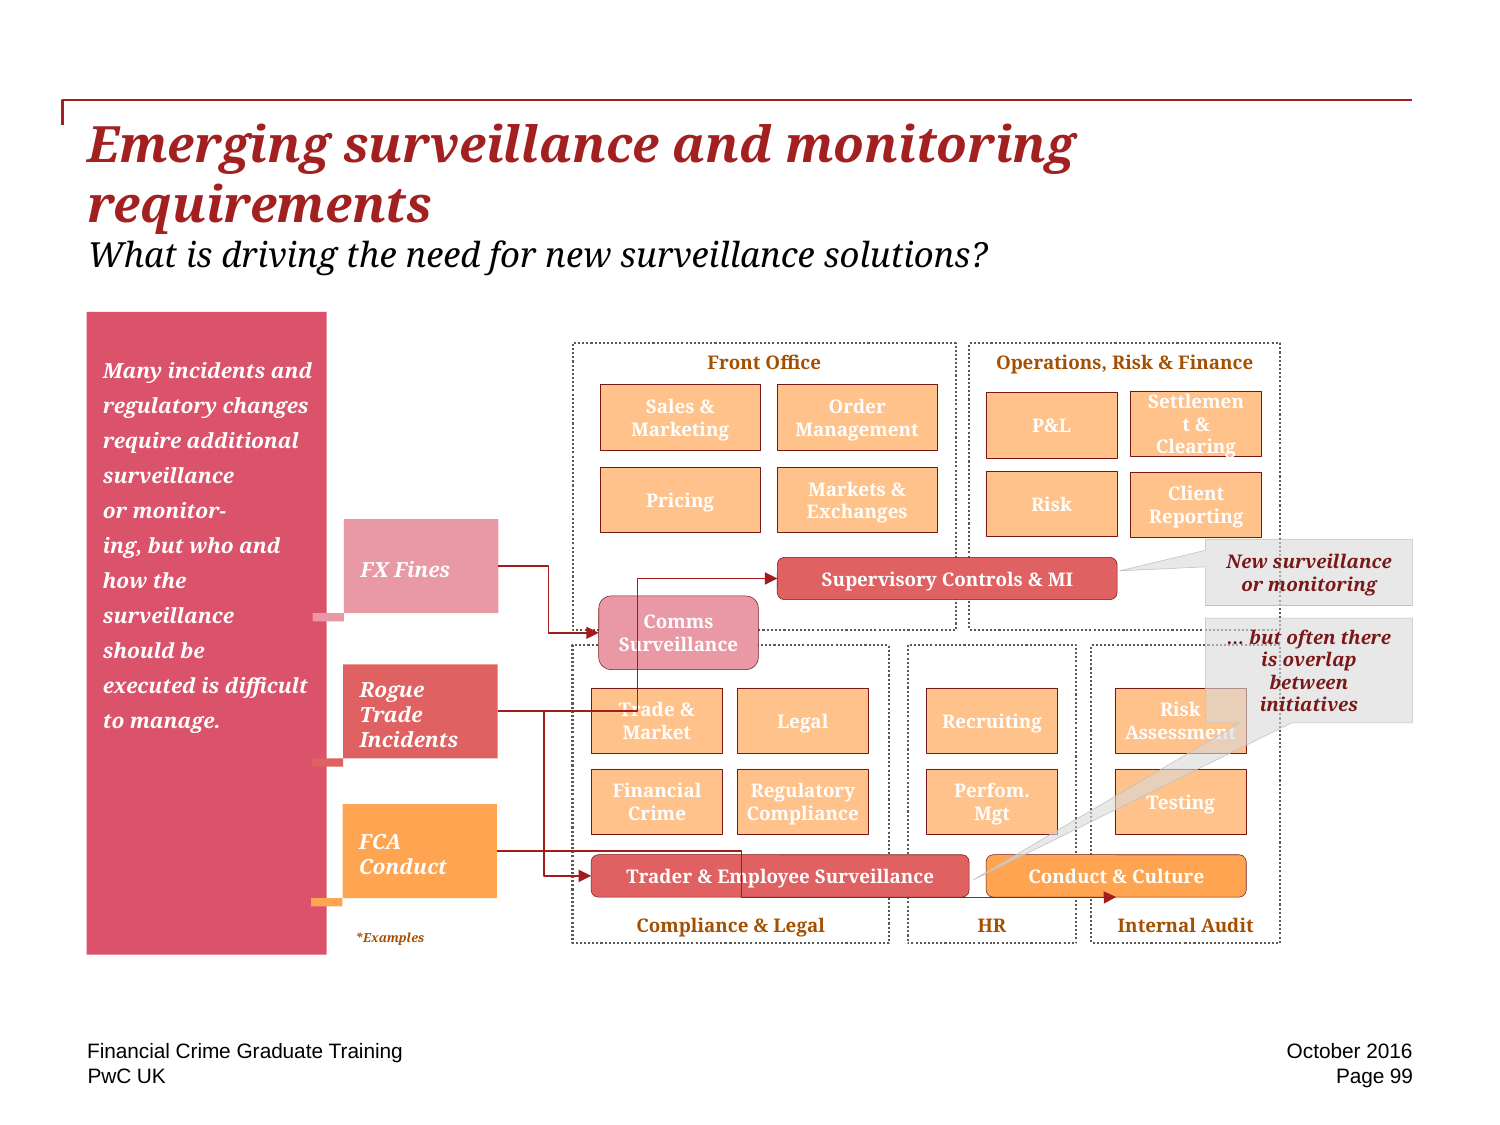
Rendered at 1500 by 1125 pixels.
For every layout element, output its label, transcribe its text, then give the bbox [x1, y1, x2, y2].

footer Financial Crime Graduate Training [86, 1037, 950, 1063]
title Emerging surveillance and monitoring requirements What is driving the need for new surveillance solutions? [87, 112, 1413, 263]
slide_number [1162, 1037, 1413, 1063]
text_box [86, 311, 1413, 955]
slide_number Page 99 [1162, 1063, 1413, 1088]
